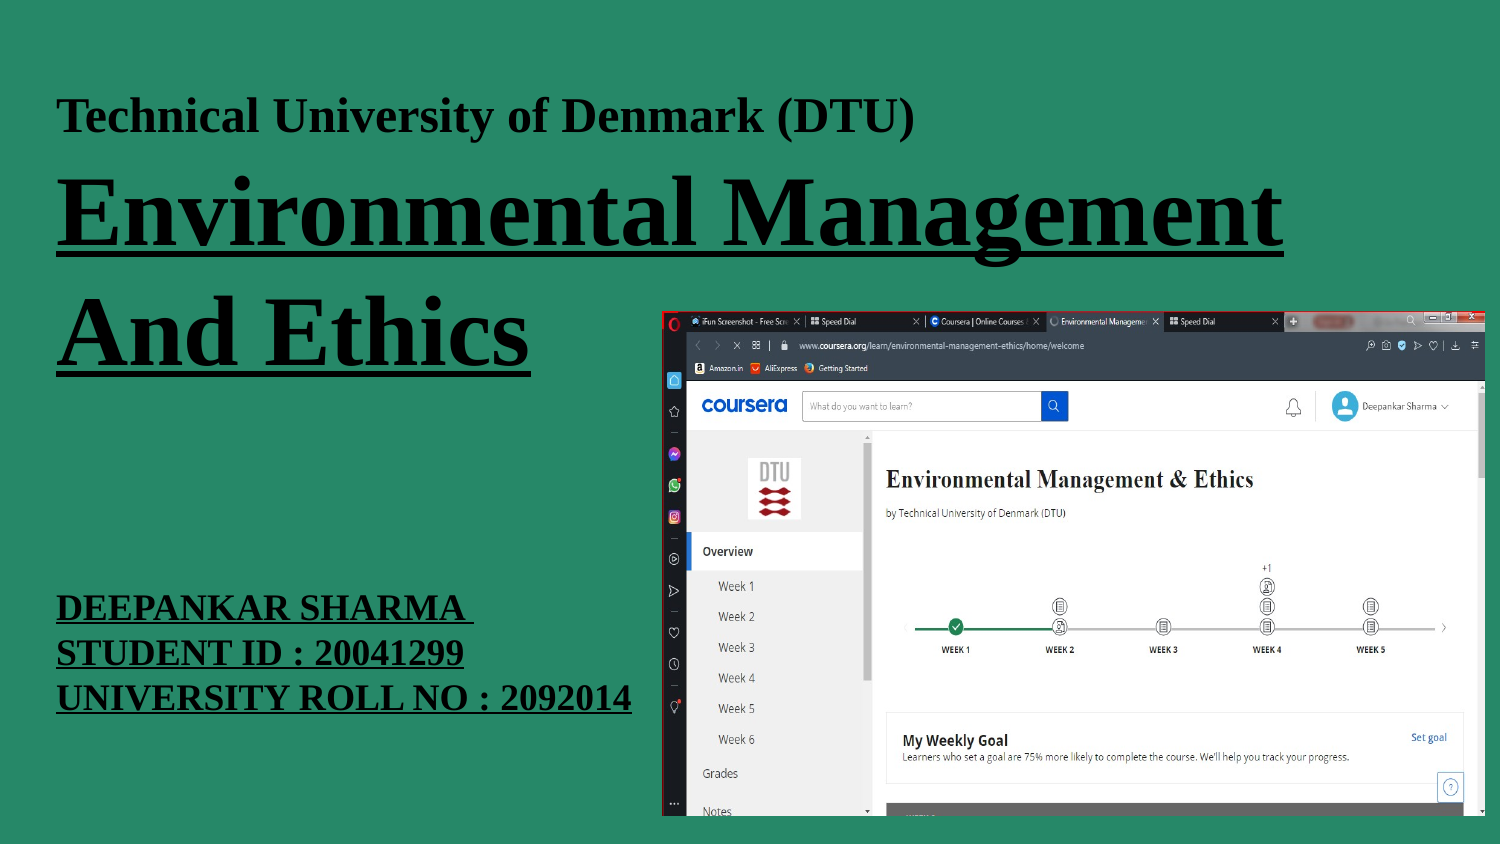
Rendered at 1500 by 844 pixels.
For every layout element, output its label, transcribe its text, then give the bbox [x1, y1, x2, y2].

text_box Environmental Management And Ethics [41, 138, 1409, 393]
text_box DEEPANKAR SHARMA STUDENT ID : 20041299 UNIVERSITY ROLL NO : 2092014 [41, 575, 653, 726]
picture [662, 311, 1485, 816]
text_box Technical University of Denmark (DTU) [41, 74, 1064, 138]
